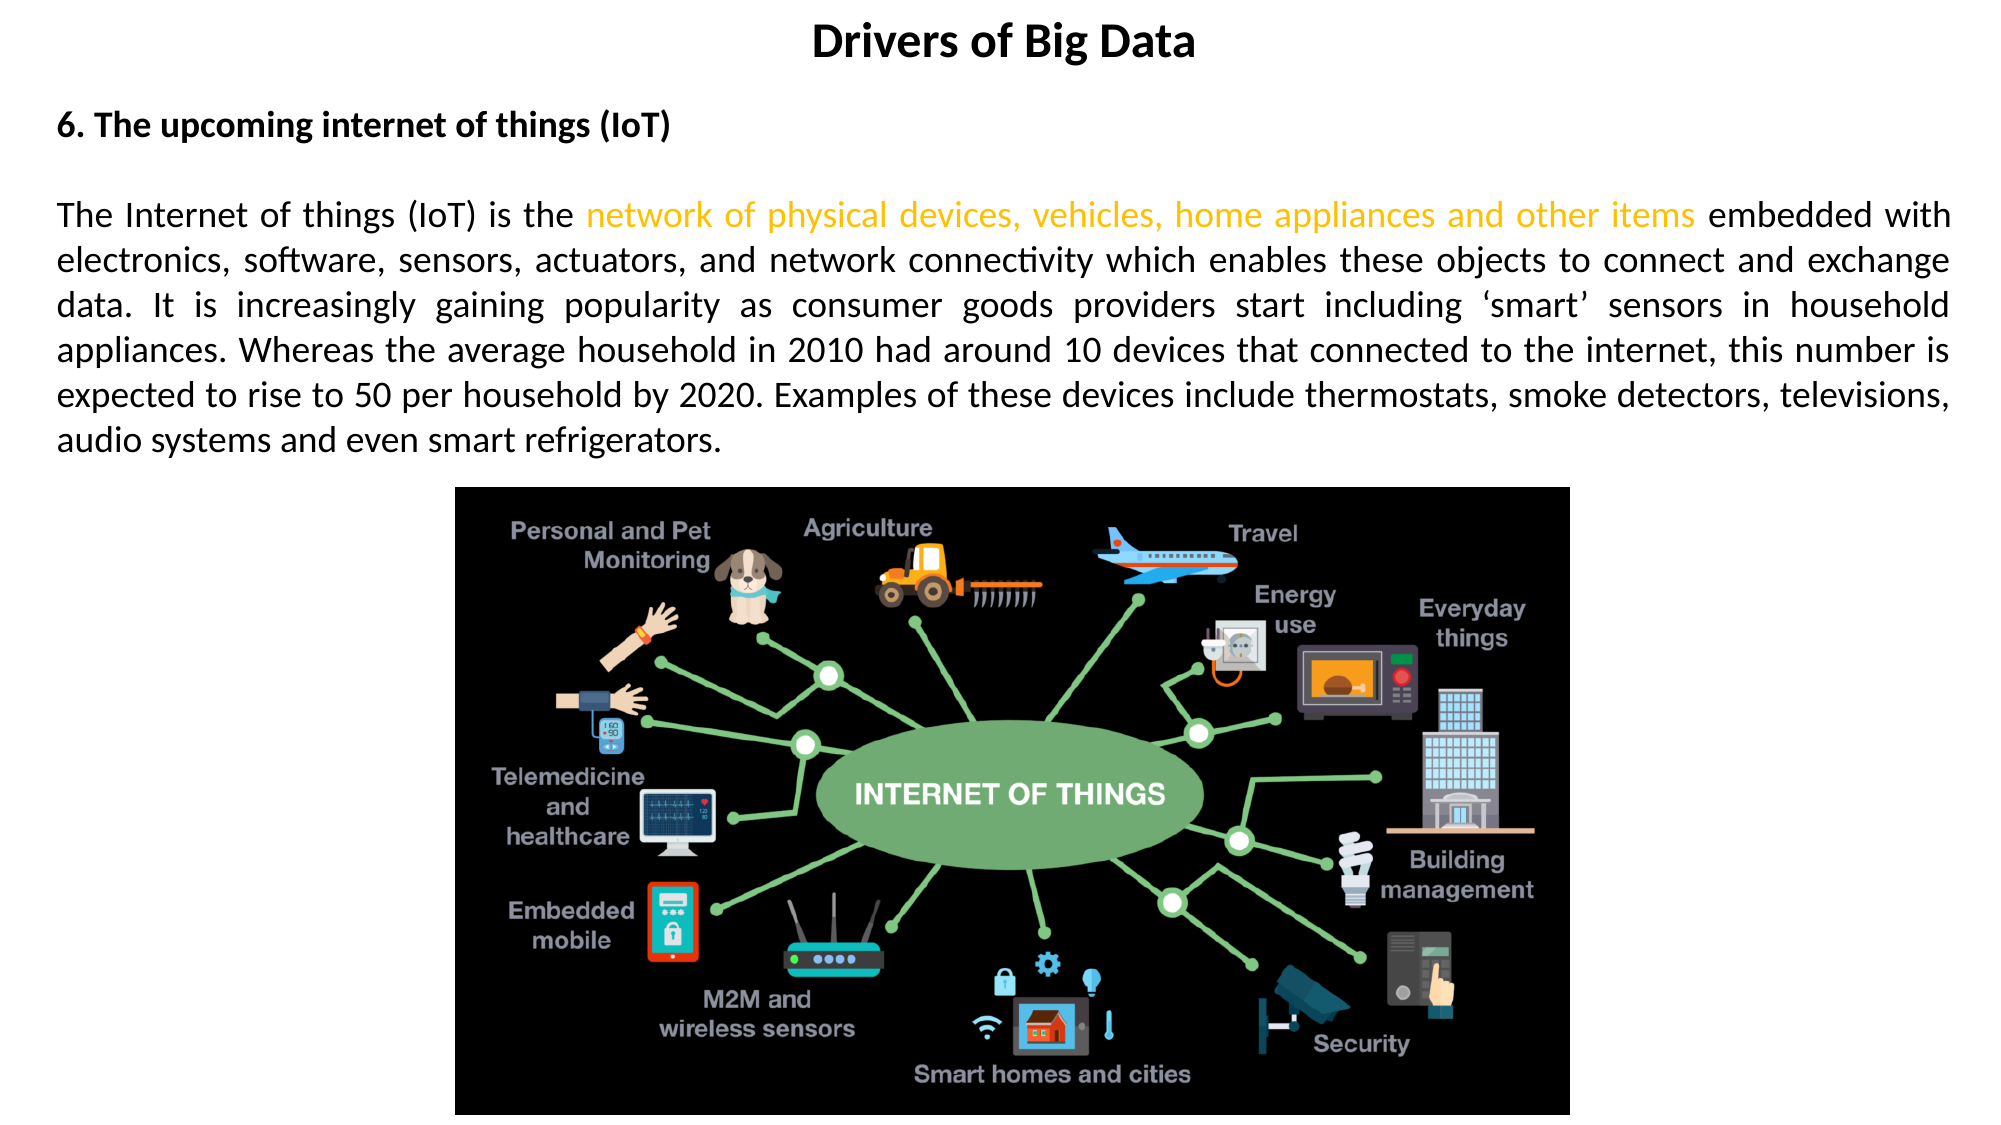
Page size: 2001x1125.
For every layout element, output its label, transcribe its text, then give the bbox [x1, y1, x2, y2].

picture [455, 487, 1570, 1115]
text_box Drivers of Big Data [797, 0, 1955, 75]
text_box 6. The upcoming internet of things (IoT) The Internet of things (IoT) is the network of physical devices, vehicles, home appliances and other items embedded with electronics, software, sensors, actuators, and network connectivity which enables these objects to connect and exchange data. It is increasingly gaining popularity as consumer goods providers start including ‘smart’ sensors in household appliances. Whereas the average household in 2010 had around 10 devices that connected to the internet, this number is expected to rise to 50 per household by 2020. Examples of these devices include thermostats, smoke detectors, televisions, audio systems and even smart refrigerators. [41, 92, 1968, 468]
